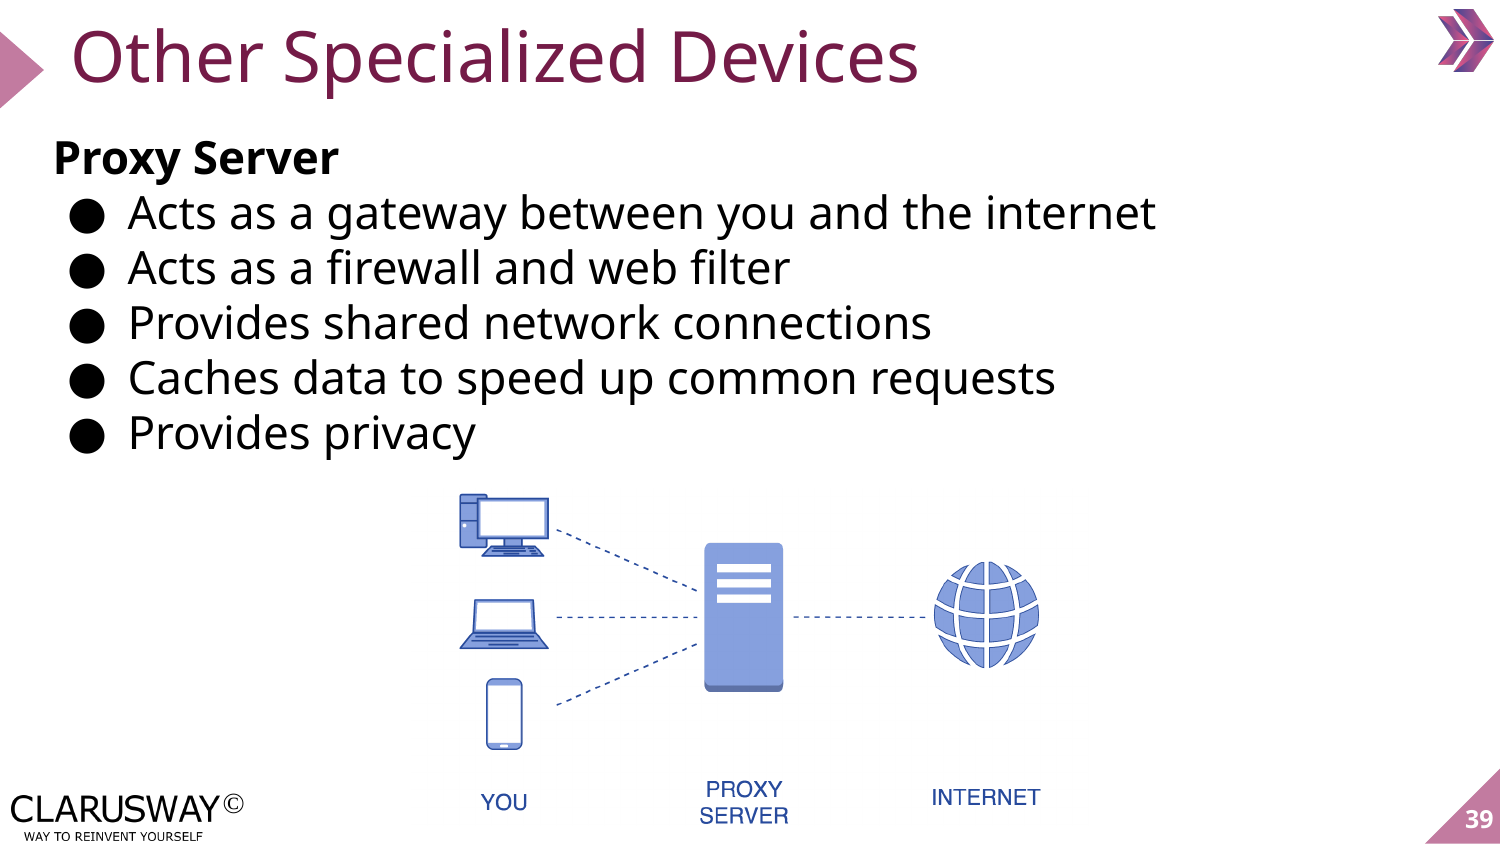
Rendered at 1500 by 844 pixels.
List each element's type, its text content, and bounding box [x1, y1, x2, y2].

title Other Specialized Devices [70, 28, 1419, 113]
picture [411, 488, 1089, 826]
slide_number 39 [1418, 760, 1494, 838]
text_box Proxy Server Acts as a gateway between you and the internet Acts as a firewall and web filter Provides shared network connections Caches data to speed up common requests Provides privacy [37, 113, 1488, 432]
picture [1438, 9, 1494, 72]
picture [11, 795, 220, 841]
